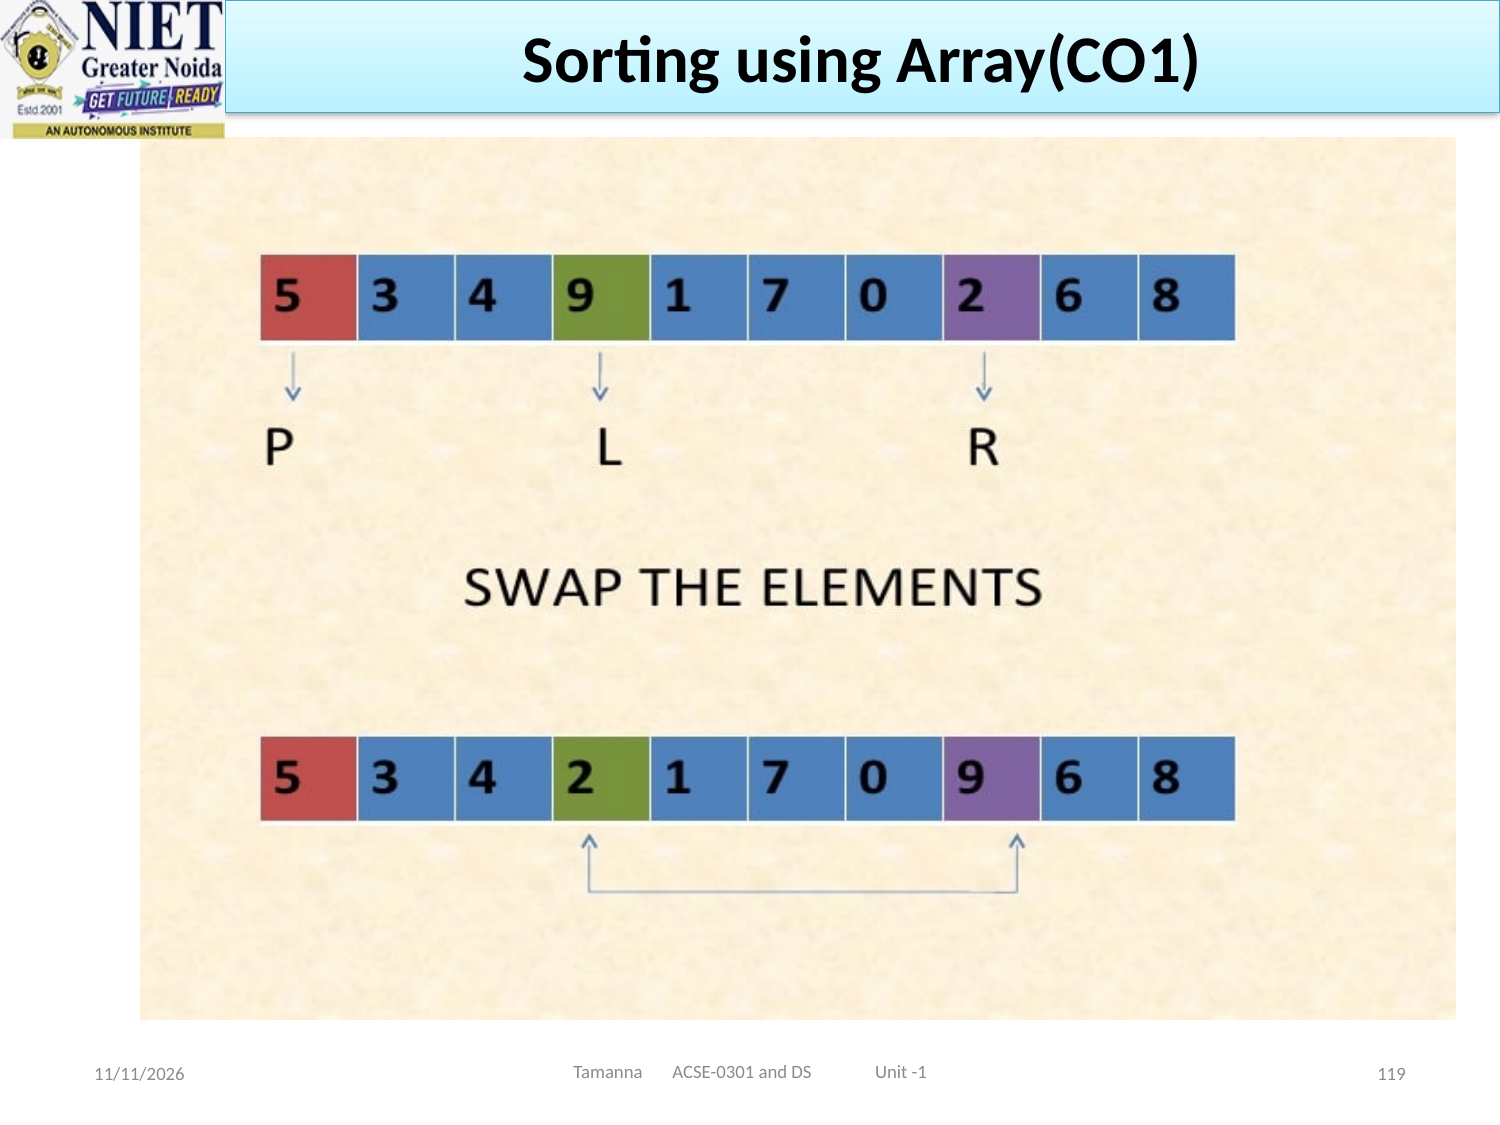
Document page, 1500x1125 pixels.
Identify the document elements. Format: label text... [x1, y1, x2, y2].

text_box Sorting using Array(CO1) [225, 0, 1500, 113]
slide_number 119 [1083, 1042, 1421, 1103]
picture [0, 0, 1456, 1020]
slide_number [79, 1042, 417, 1103]
footer Tamanna ACSE-0301 and DS Unit -1 [496, 1042, 1004, 1103]
